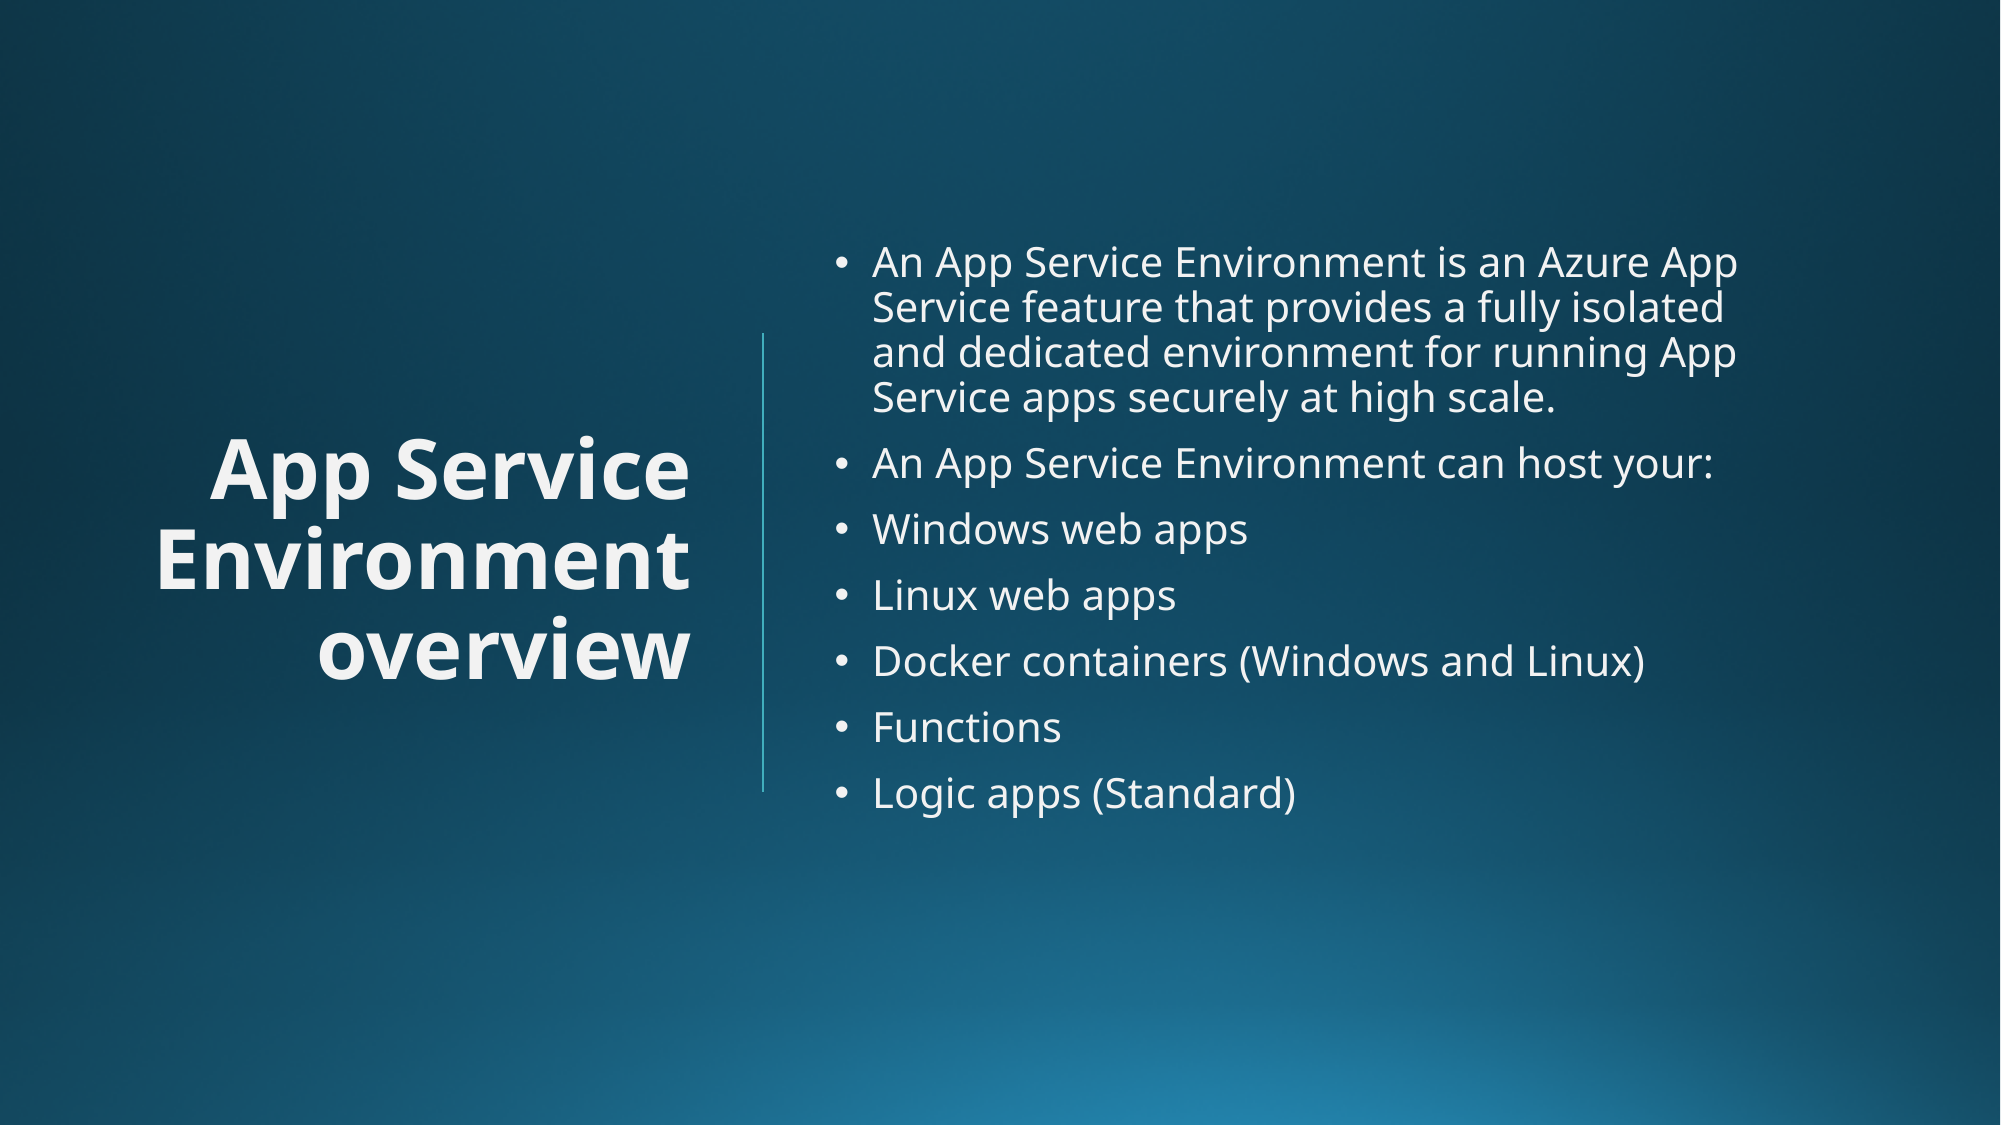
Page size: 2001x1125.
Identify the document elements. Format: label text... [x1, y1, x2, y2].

text_box [0, 0, 2000, 1125]
list An App Service Environment is an Azure App Service feature that provides a fully isolated and dedicated environment for running App Service apps securely at high scale. An App Service Environment can host your: Windows web apps Linux web apps Docker containers (Windows and Linux) Functions Logic apps (Standard) [819, 183, 1757, 942]
title App Service Environment overview [137, 183, 708, 942]
